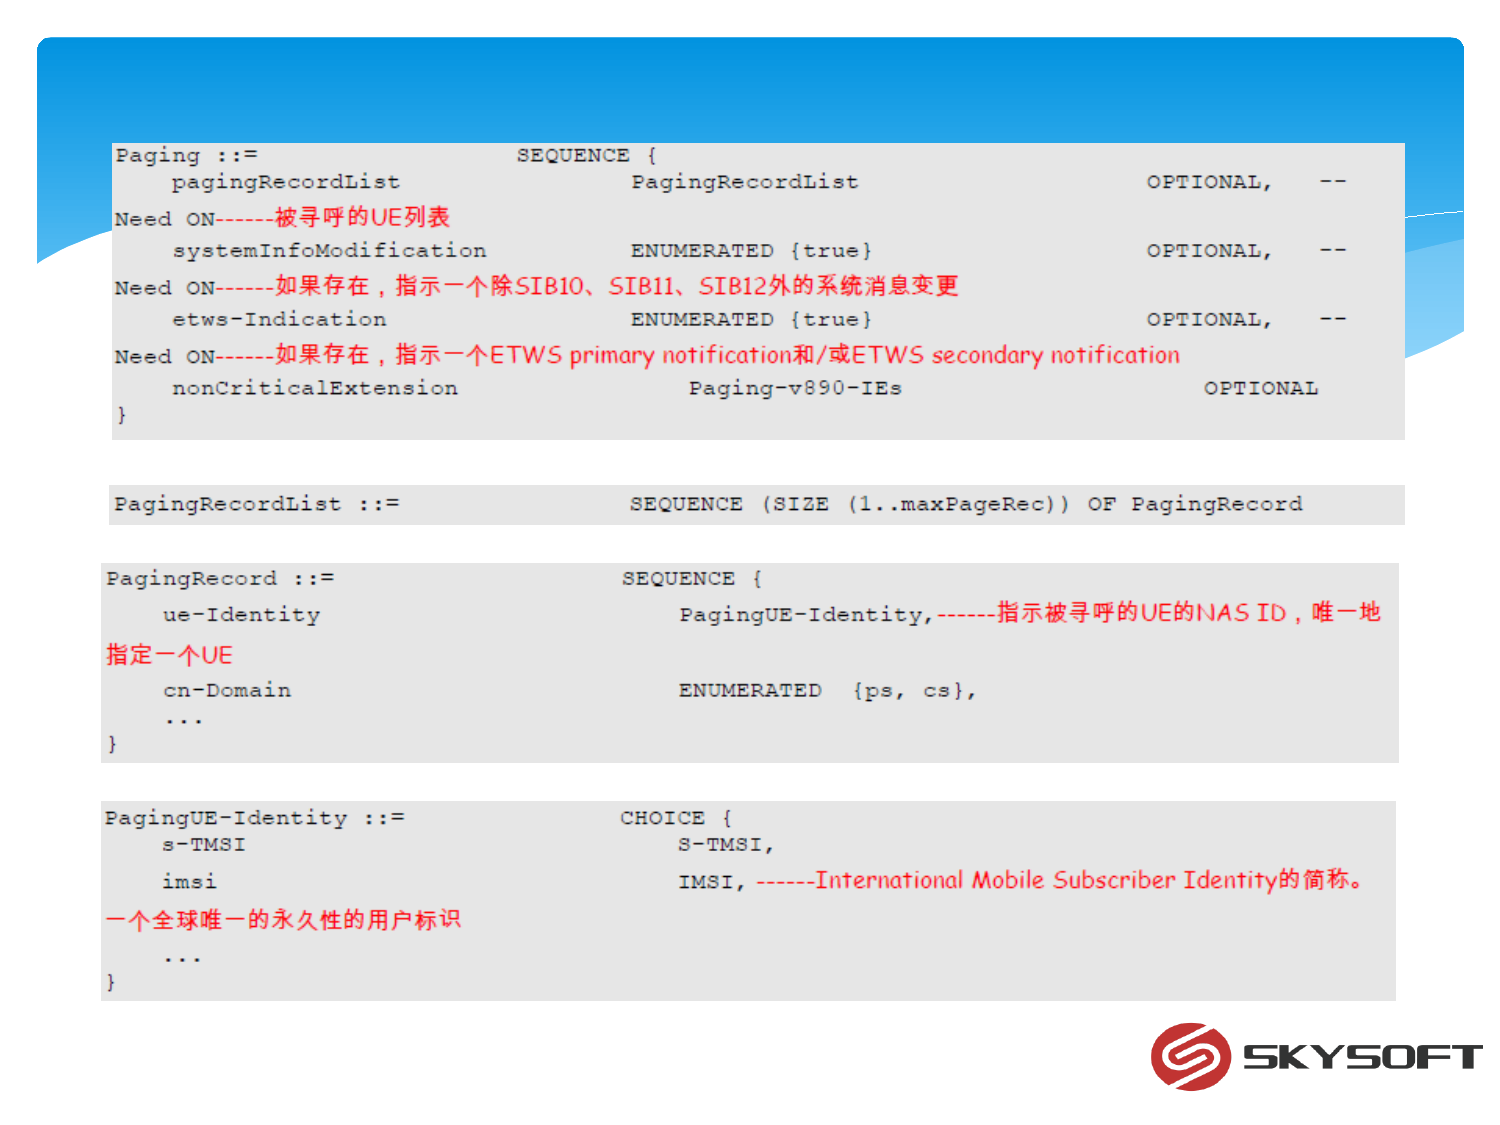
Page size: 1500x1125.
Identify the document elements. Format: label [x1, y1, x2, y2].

picture [1145, 1021, 1483, 1092]
picture [108, 485, 1405, 526]
picture [111, 142, 1405, 441]
picture [101, 800, 1396, 1002]
picture [101, 563, 1399, 763]
